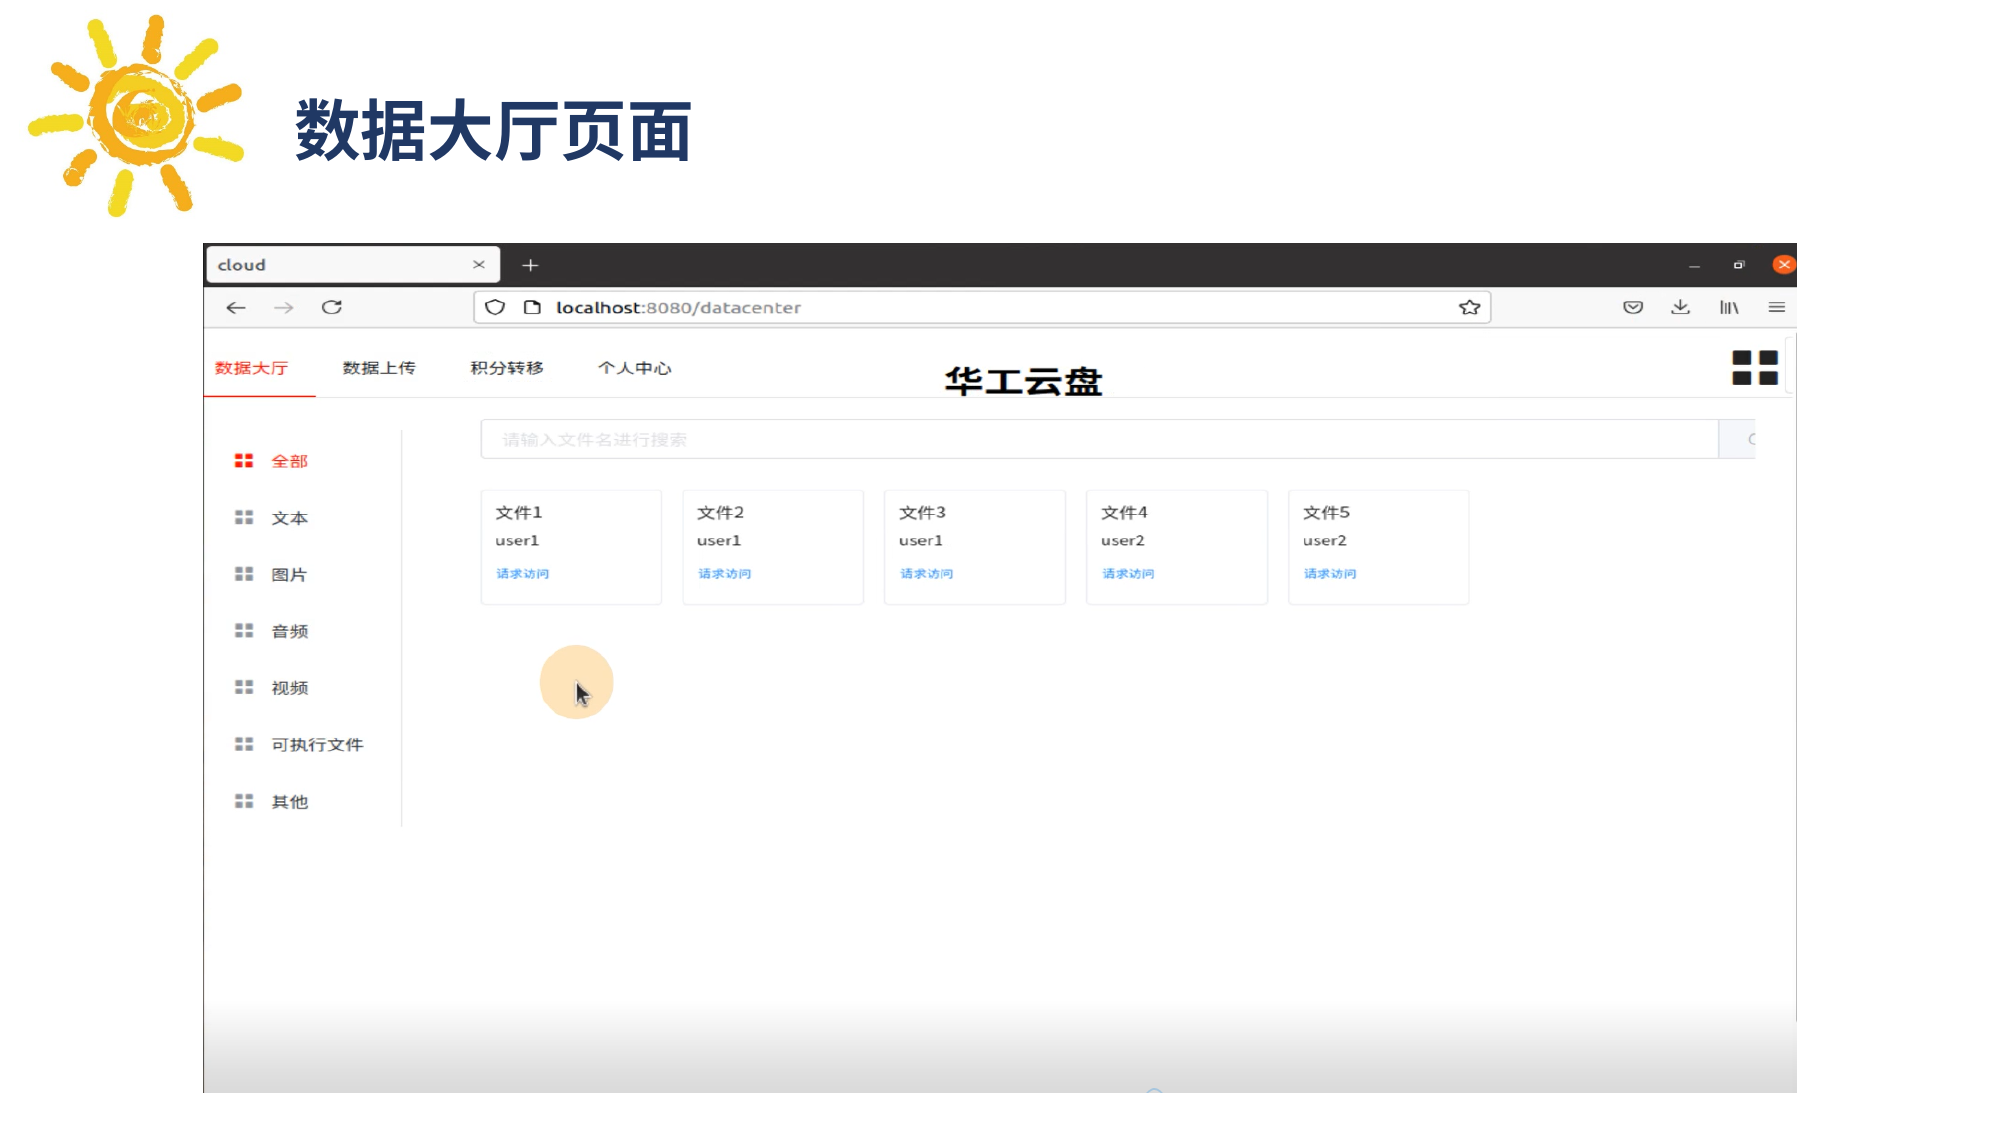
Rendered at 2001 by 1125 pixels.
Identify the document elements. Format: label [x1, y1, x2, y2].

picture [203, 243, 1797, 1093]
text_box [19, 0, 713, 232]
